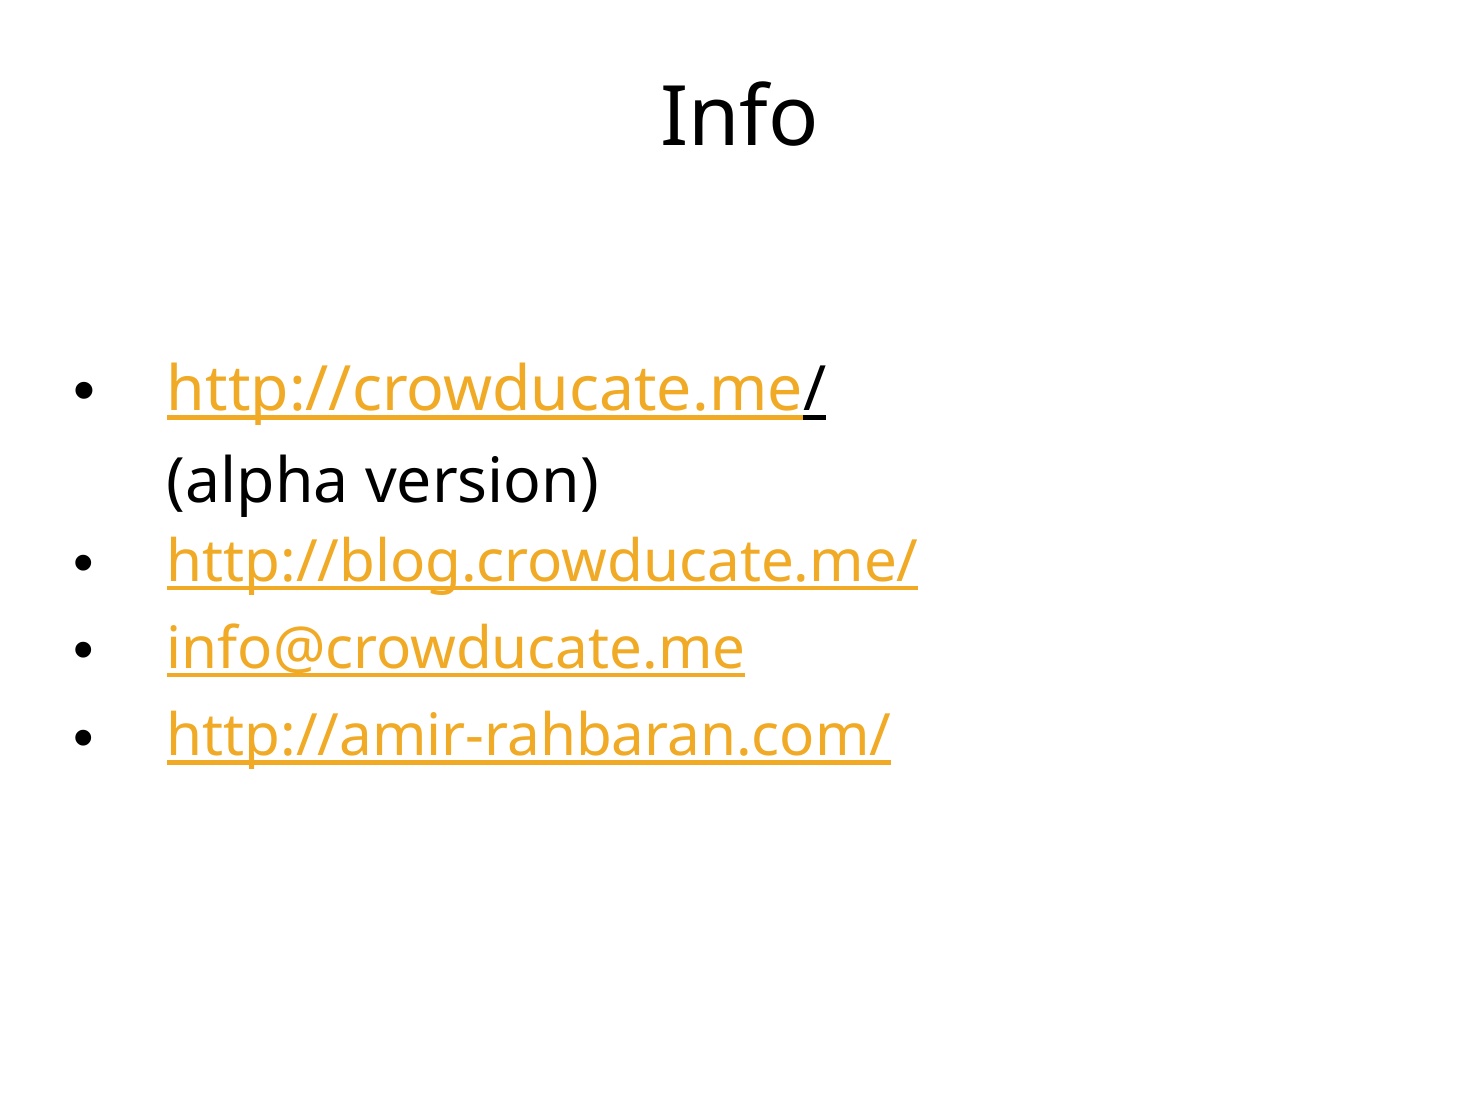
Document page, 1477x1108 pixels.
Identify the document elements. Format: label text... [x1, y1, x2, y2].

title Info [30, 49, 1449, 175]
text_box http://crowducate.me/ (alpha version) http://blog.crowducate.me/ info@crowducate.me http://amir-rahbaran.com/ [58, 314, 1477, 879]
